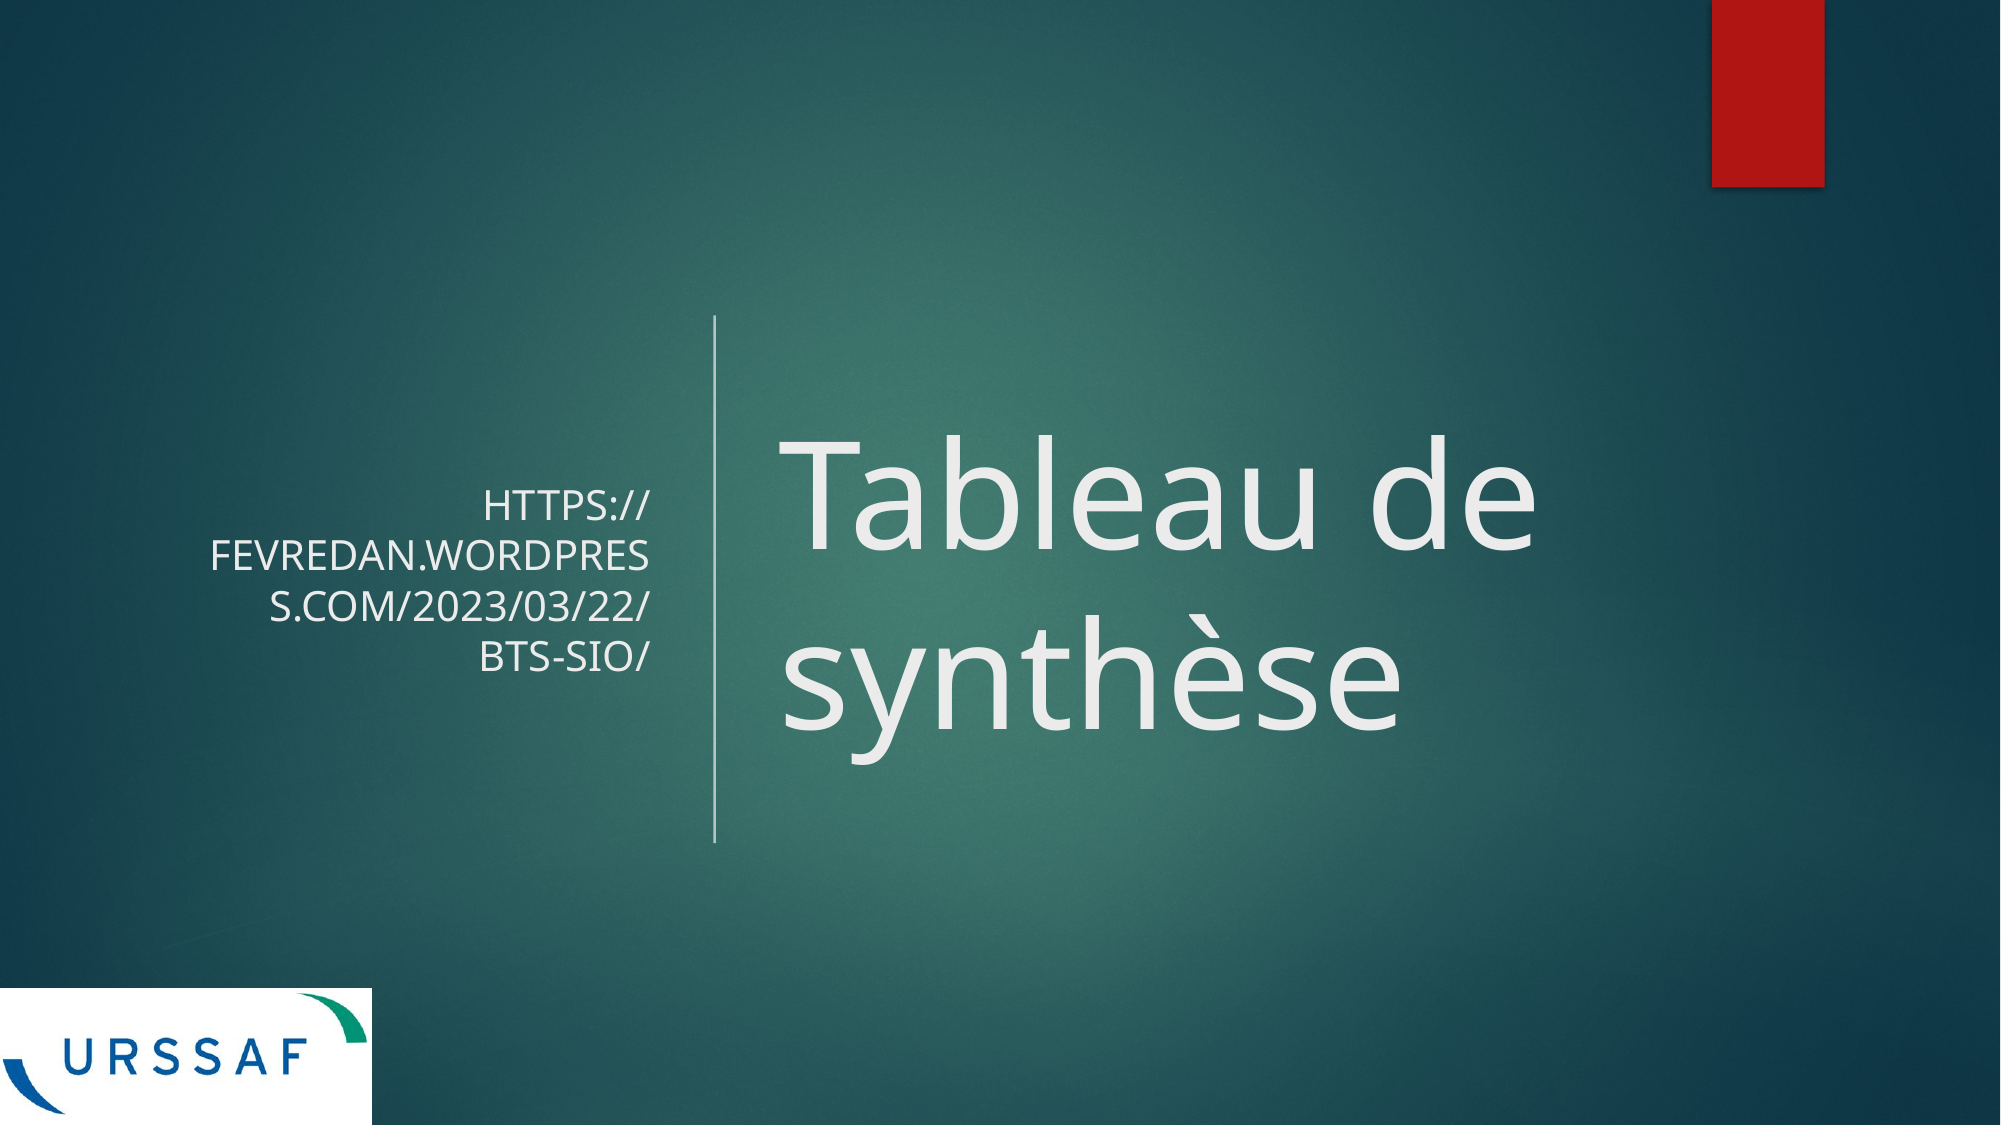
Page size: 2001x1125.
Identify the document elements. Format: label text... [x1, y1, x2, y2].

text_box [0, 0, 2000, 1125]
subtitle https://fevredan.wordpress.com/2023/03/22/bts-sio/ [189, 207, 666, 951]
text_box [1711, 0, 1825, 188]
picture [0, 988, 372, 1125]
title Tableau de synthèse [763, 207, 1881, 951]
